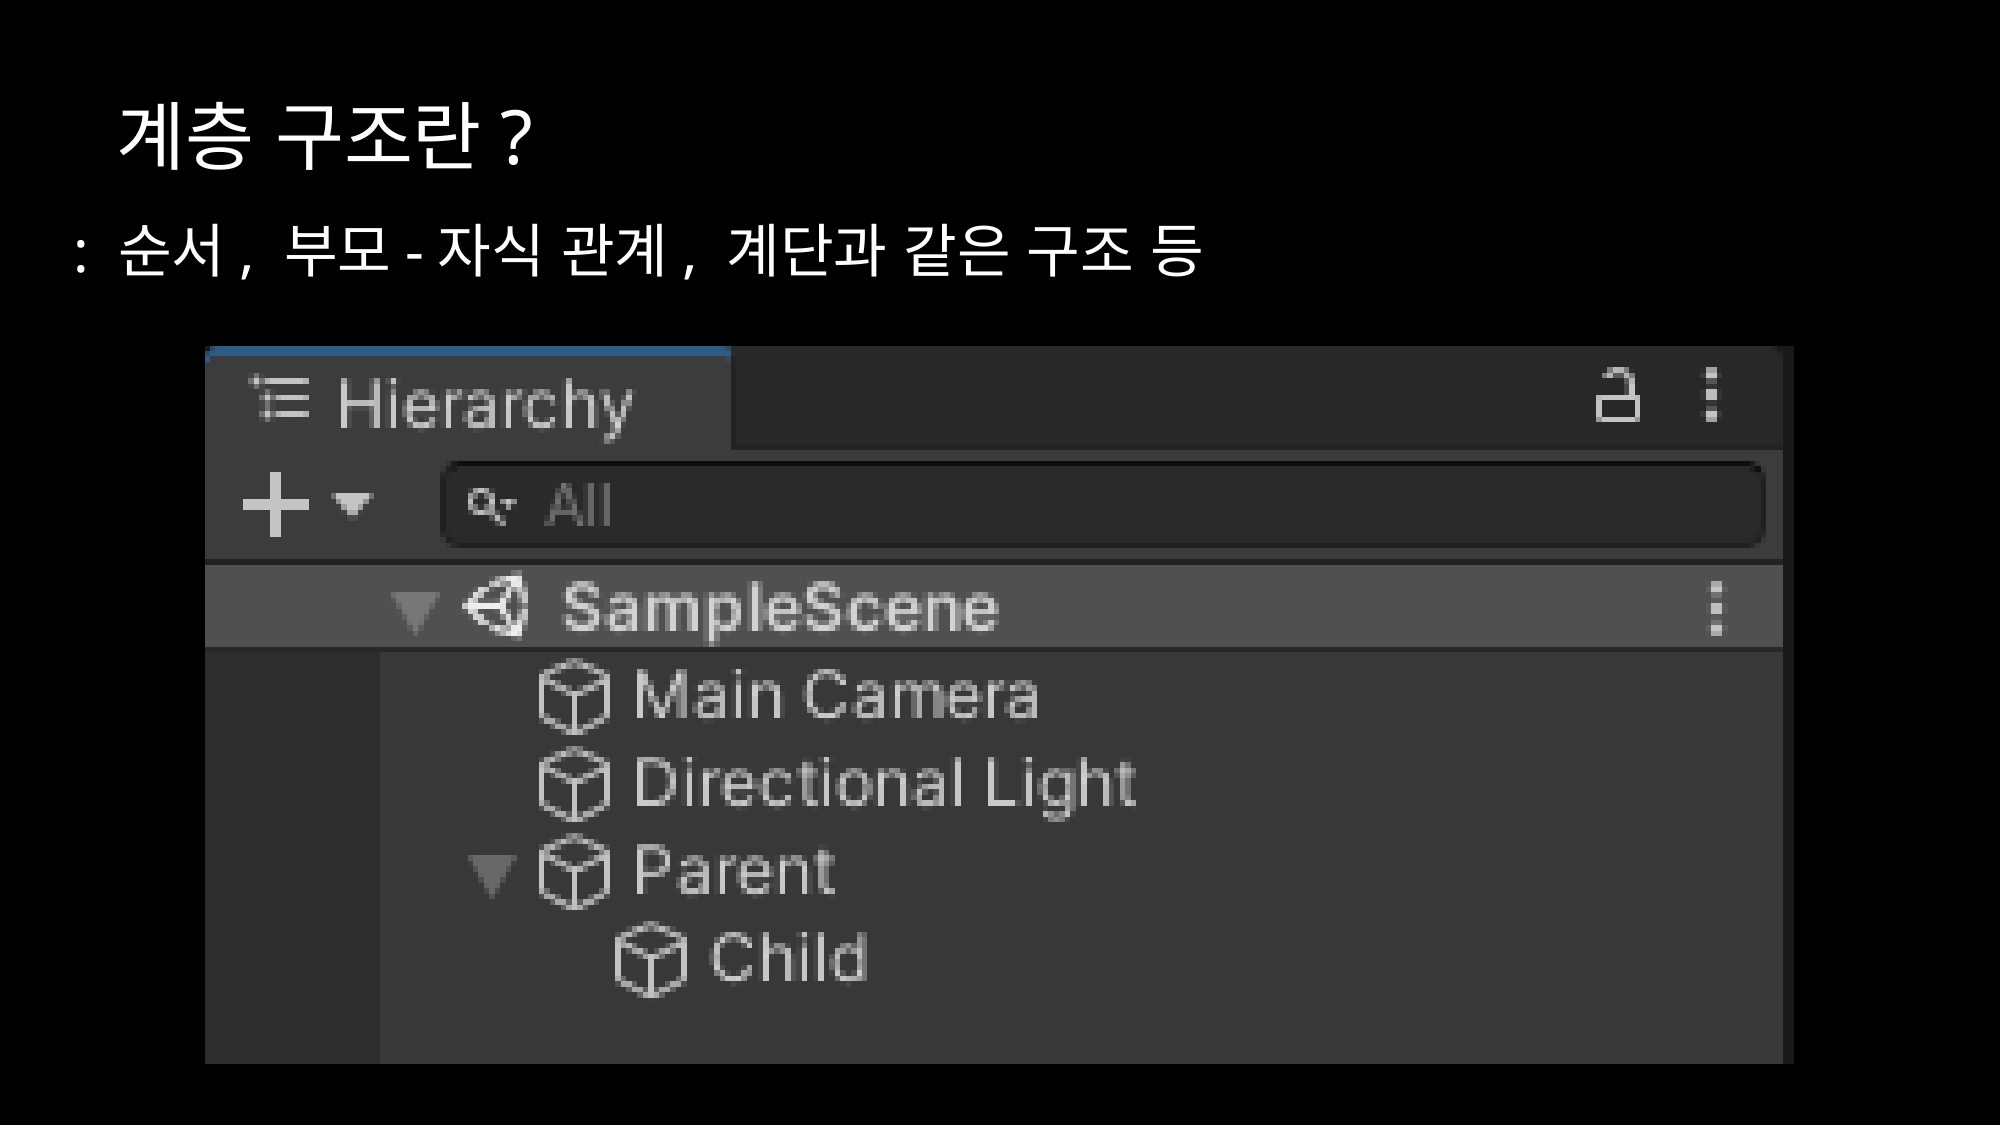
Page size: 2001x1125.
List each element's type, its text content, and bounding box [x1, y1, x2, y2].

text_box : 순서, 부모-자식 관계, 계단과 같은 구조 등 [66, 206, 1212, 292]
picture [205, 345, 1795, 1064]
text_box 계층 구조란? [108, 31, 1819, 250]
